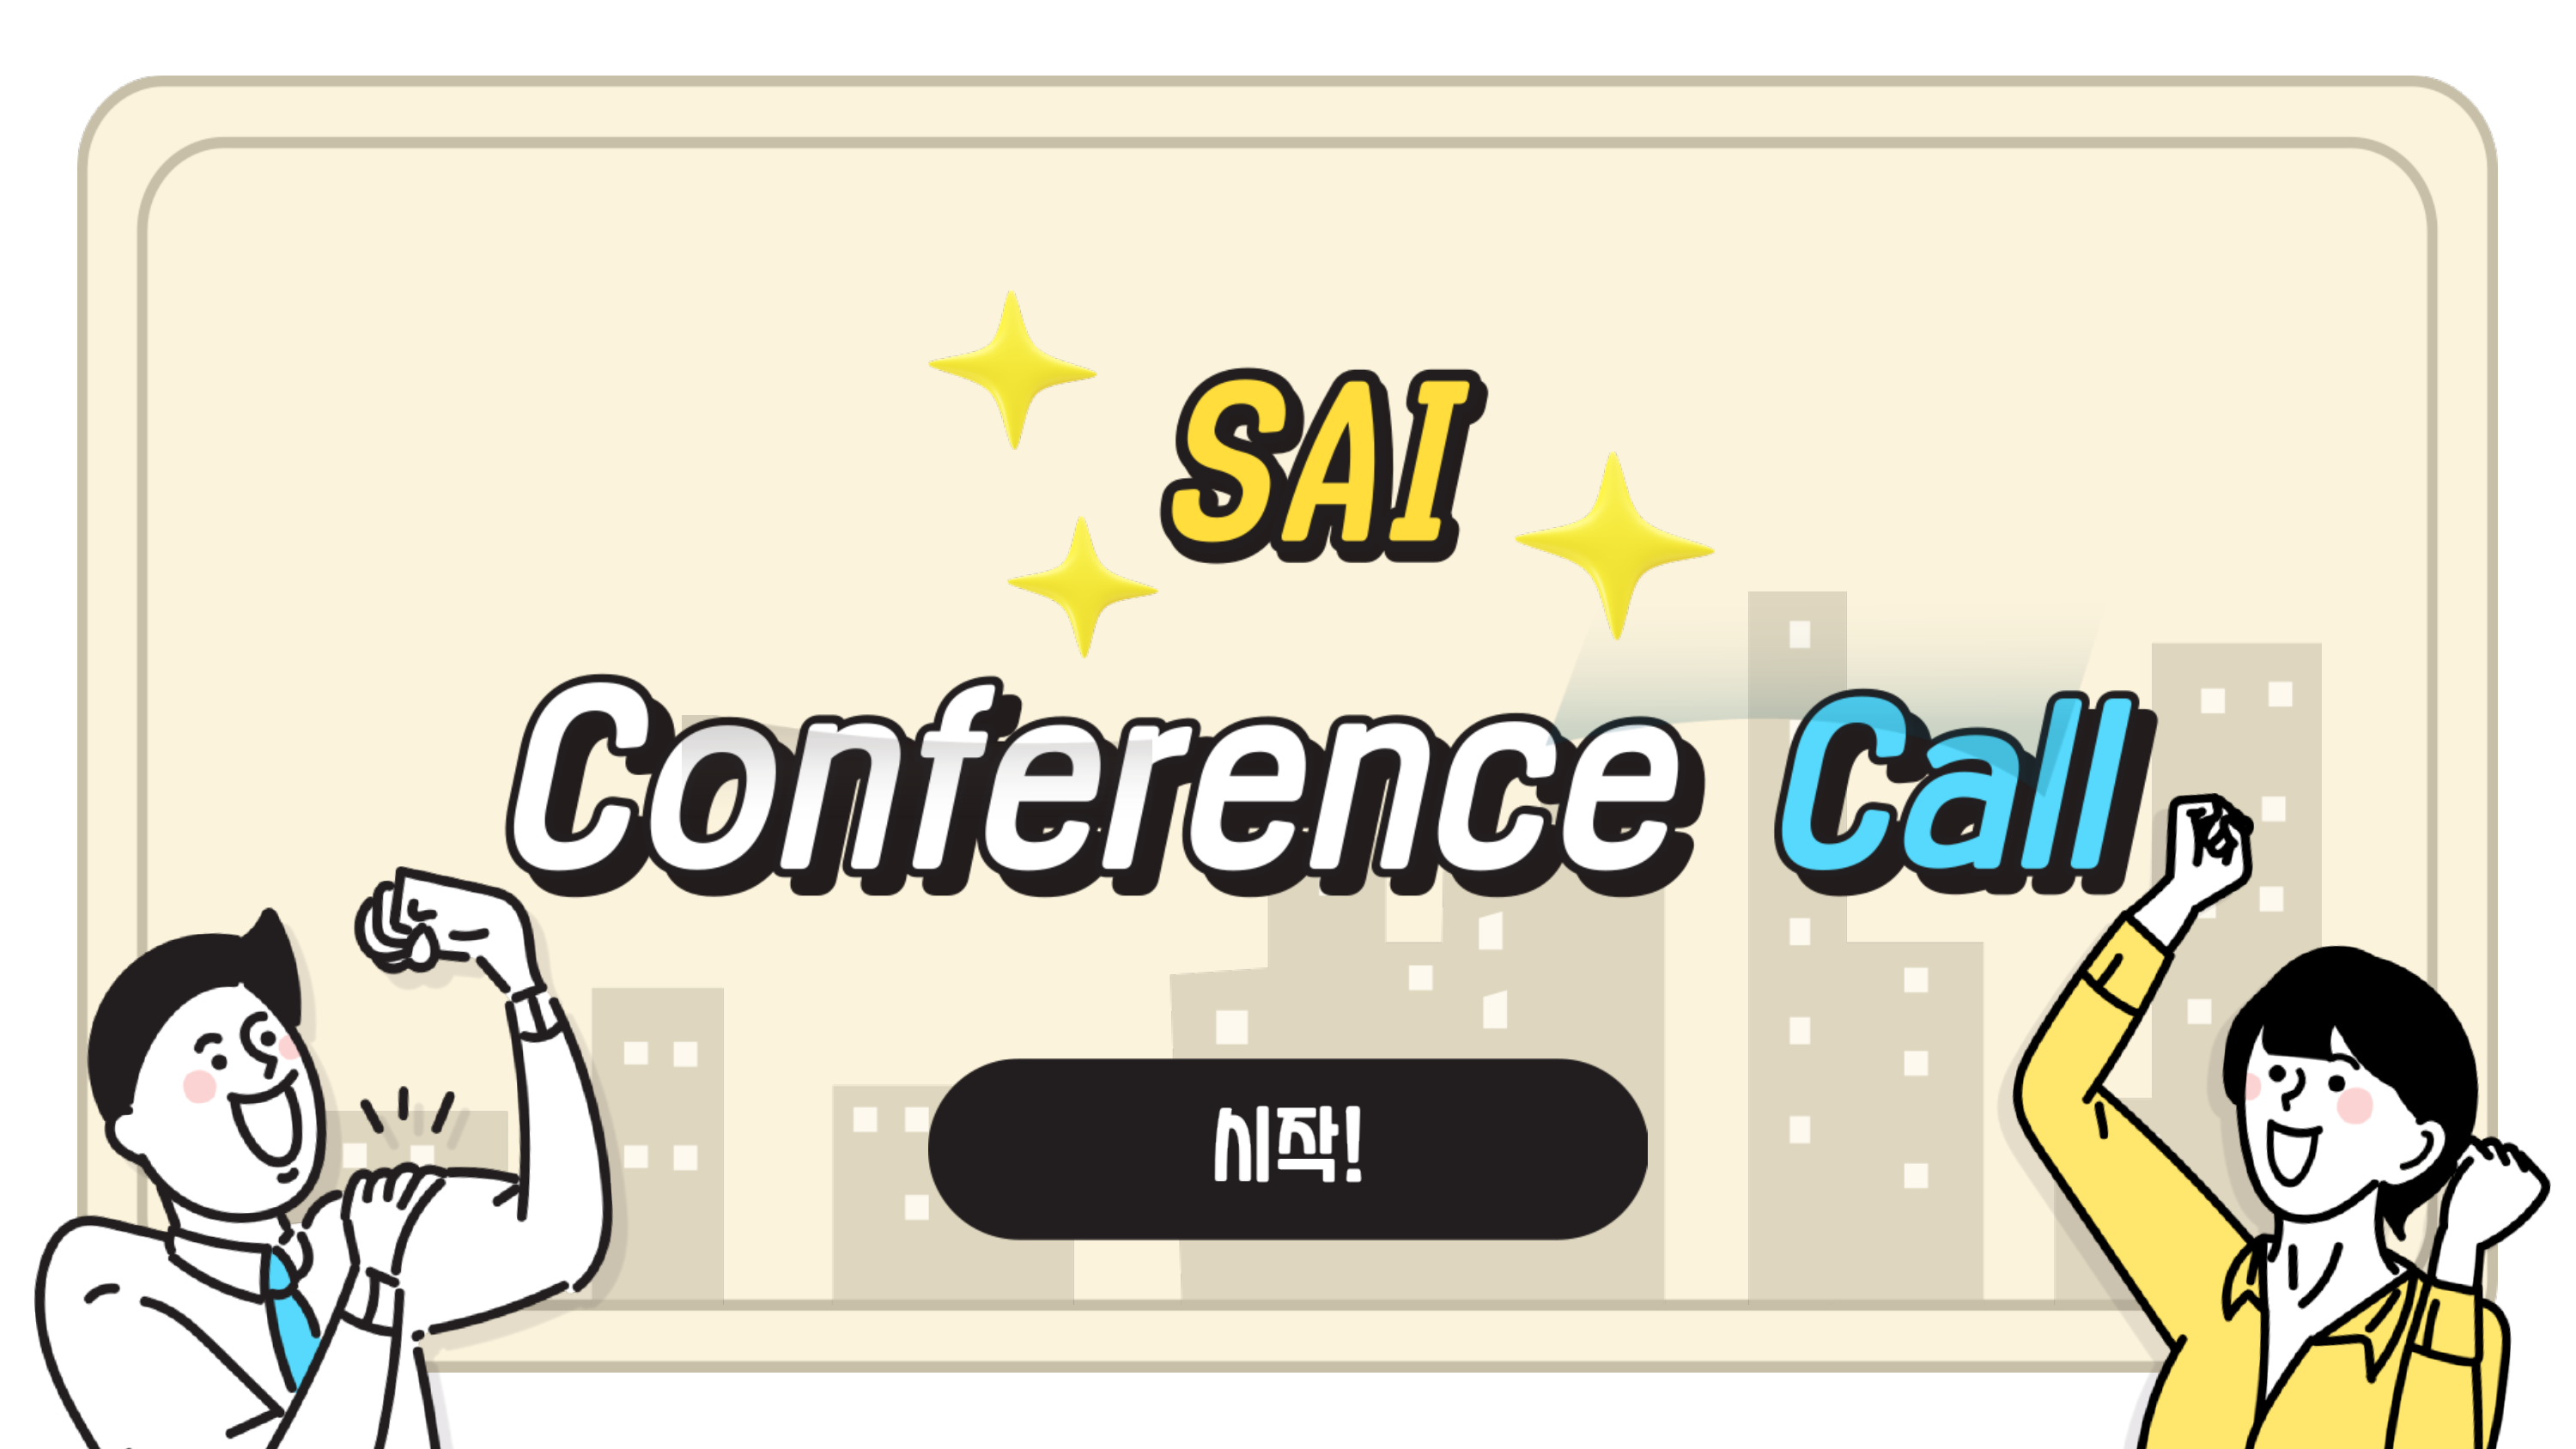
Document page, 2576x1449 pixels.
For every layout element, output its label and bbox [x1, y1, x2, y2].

text_box [1622, 327, 2576, 1449]
picture [77, 76, 2499, 1373]
text_box [0, 431, 981, 1449]
